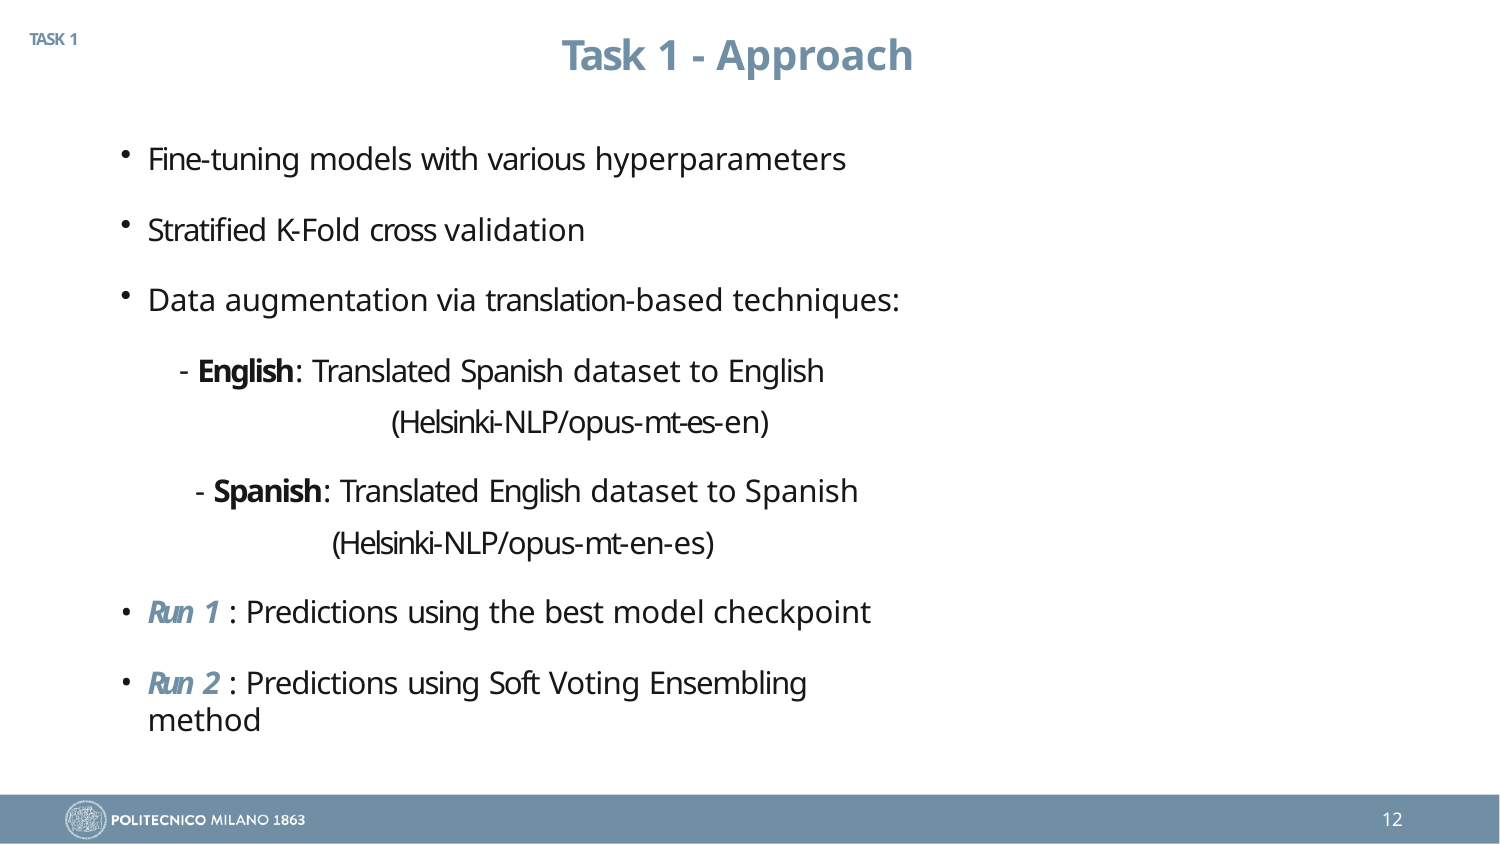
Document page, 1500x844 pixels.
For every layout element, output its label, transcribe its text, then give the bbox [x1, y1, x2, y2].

text_box Fine-tuning models with various hyperparameters Stratified K-Fold cross validation Data augmentation via translation-based techniques: English: Translated Spanish dataset to English (Helsinki-NLP/opus-mt-es-en) Spanish: Translated English dataset to Spanish (Helsinki-NLP/opus-mt-en-es) Run 1 : Predictions using the best model checkpoint Run 2 : Predictions using Soft Voting Ensembling method [118, 136, 979, 738]
picture [62, 797, 308, 841]
slide_number 10 [1375, 807, 1405, 844]
title Task 1 - Approach [384, 26, 1116, 171]
text_box TASK 1 [27, 26, 84, 49]
